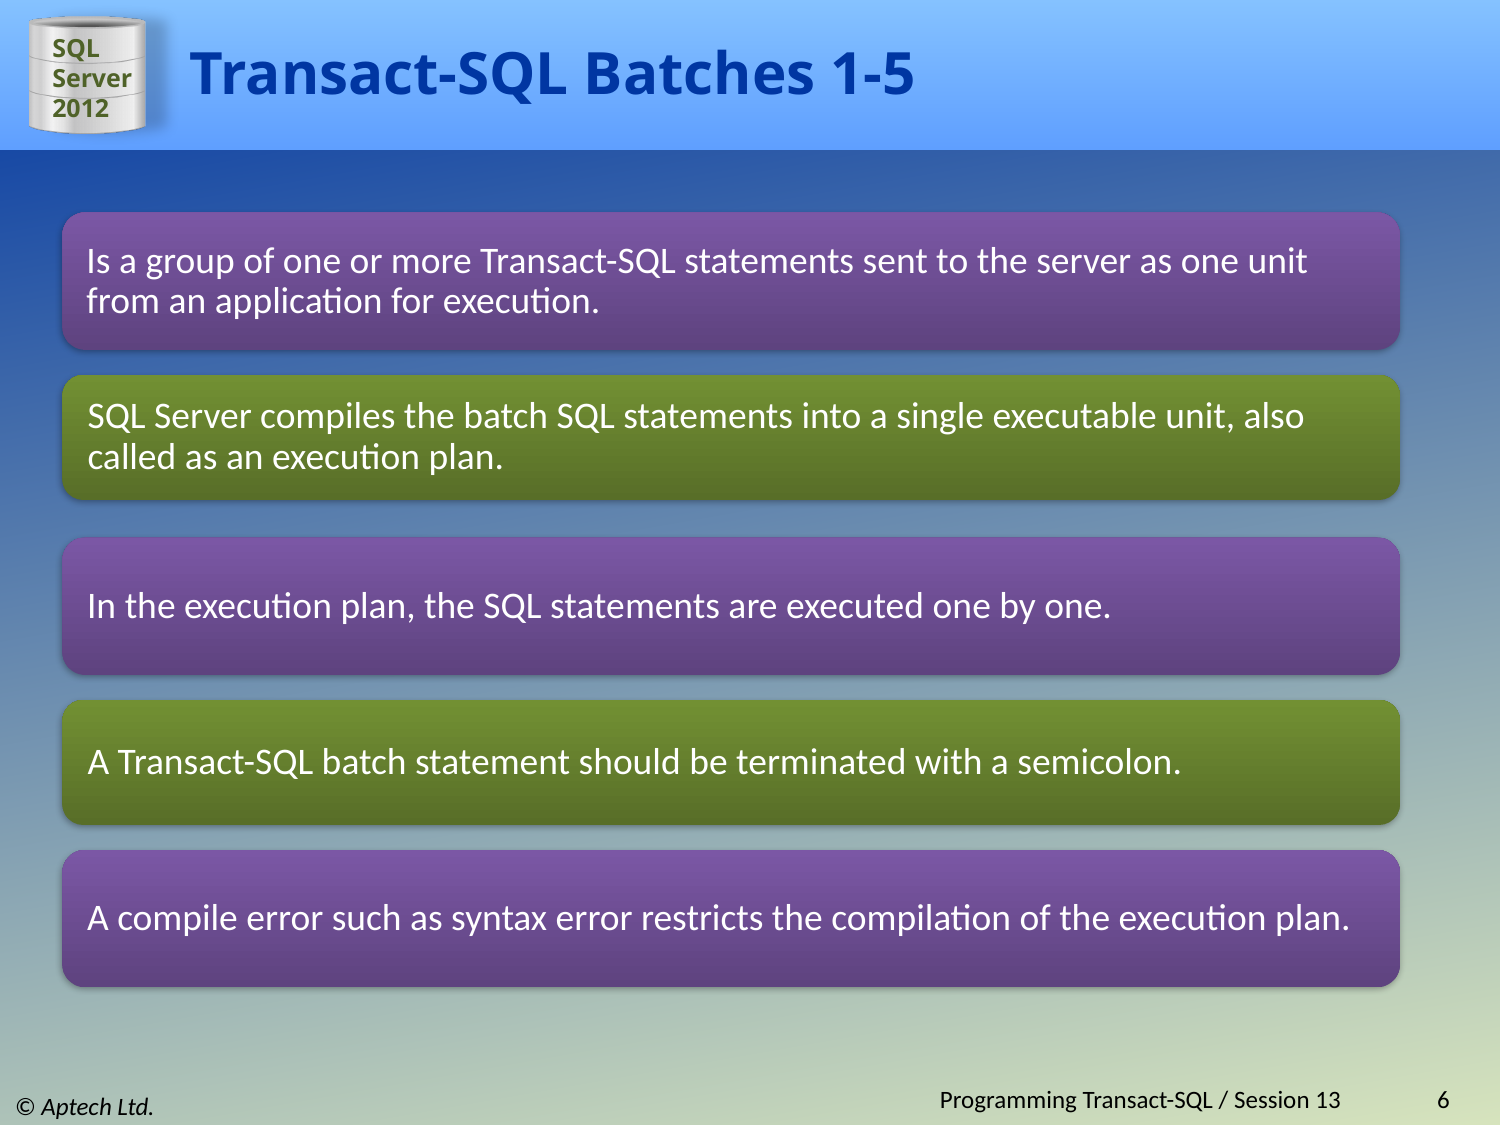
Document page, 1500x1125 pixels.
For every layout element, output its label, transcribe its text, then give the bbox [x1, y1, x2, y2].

title Transact-SQL Batches 1-5 [174, 37, 1426, 106]
slide_number 6 [1363, 1084, 1465, 1113]
footer Programming Transact-SQL / Session 13 [375, 1084, 1363, 1113]
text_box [62, 212, 1401, 351]
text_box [62, 699, 1401, 826]
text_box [62, 537, 1401, 676]
picture [24, 0, 150, 150]
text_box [62, 849, 1401, 988]
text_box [62, 374, 1401, 501]
